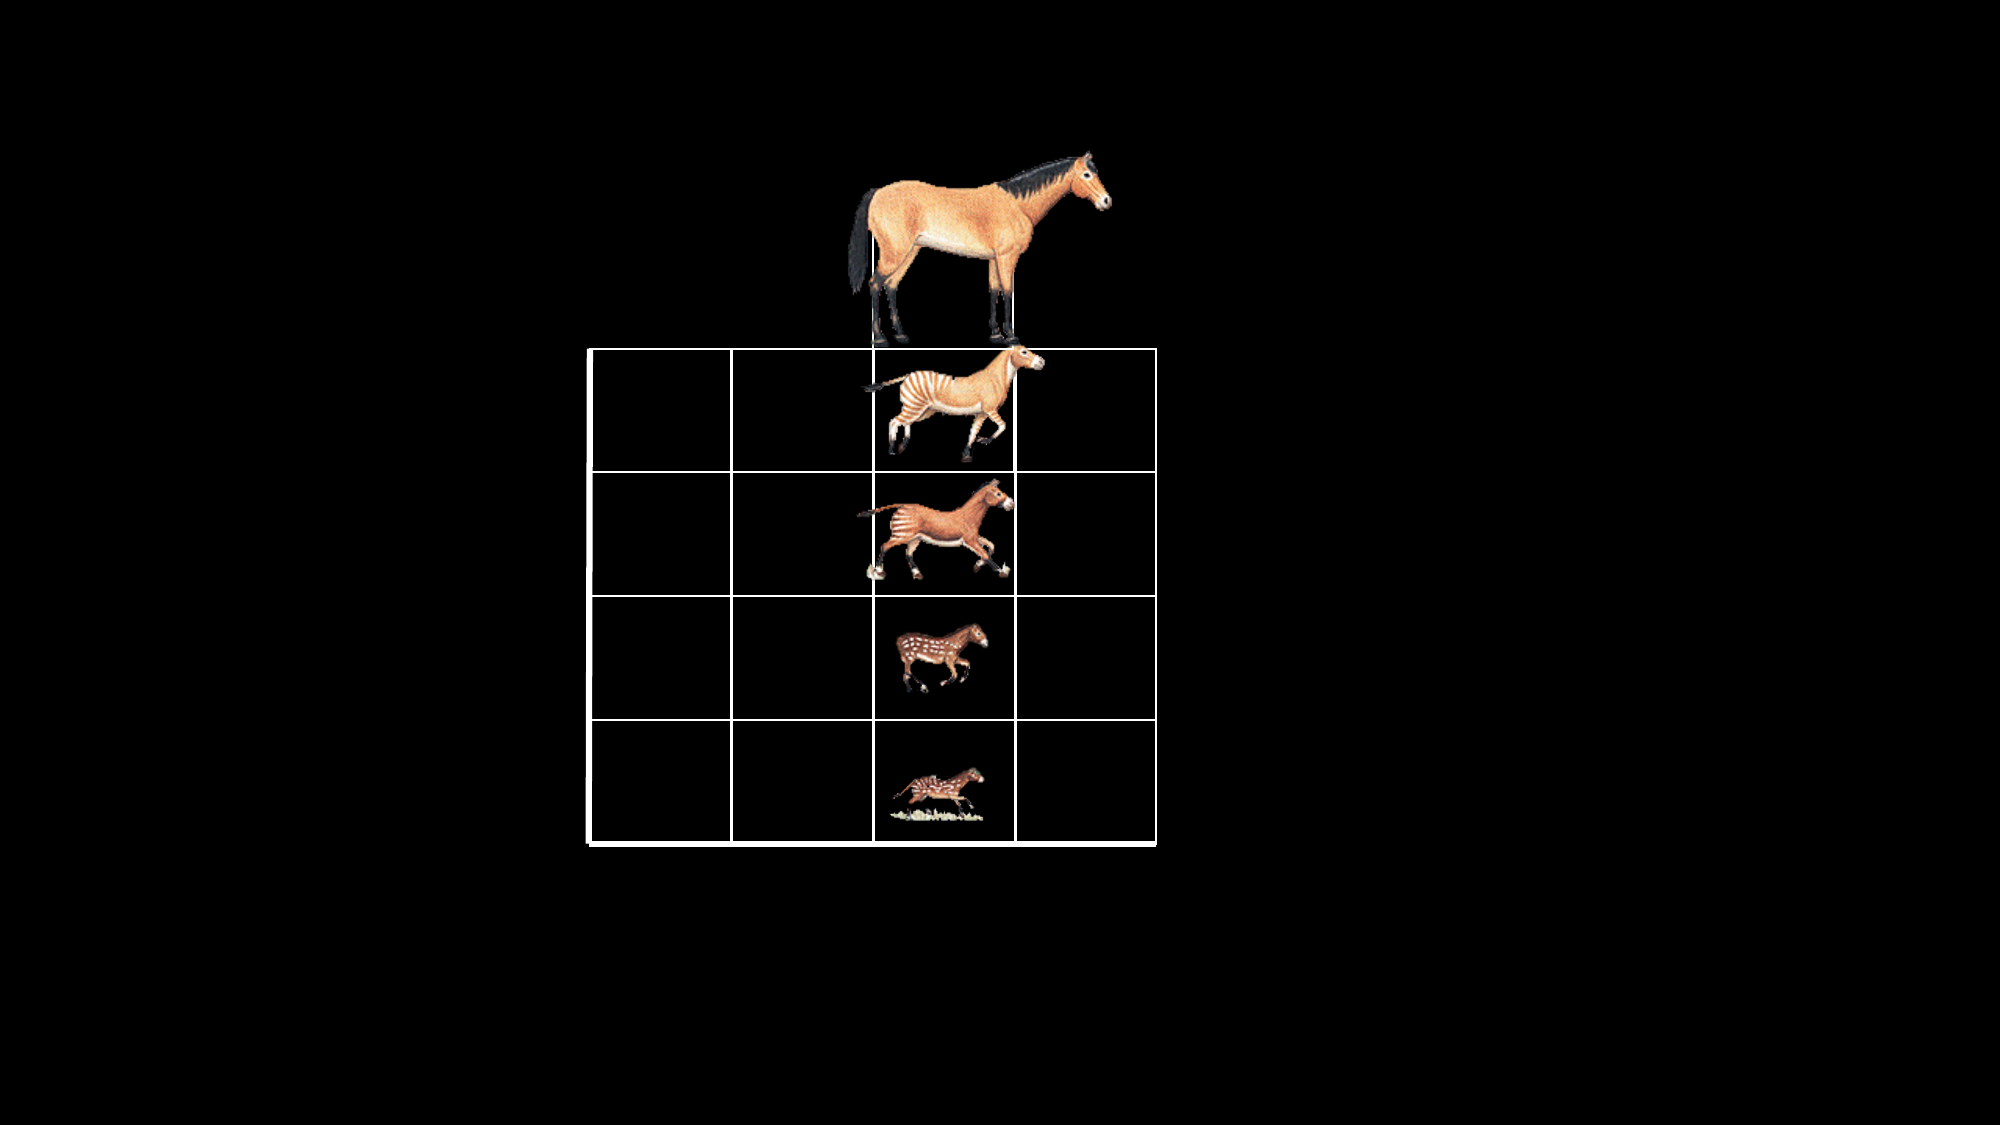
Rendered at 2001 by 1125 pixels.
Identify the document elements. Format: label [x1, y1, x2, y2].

text_box [731, 595, 835, 719]
text_box [731, 719, 873, 843]
text_box [1024, 733, 1157, 843]
picture [818, 124, 1168, 841]
text_box [1134, 471, 1157, 583]
text_box [1069, 348, 1157, 471]
text_box [590, 473, 731, 597]
text_box [590, 348, 731, 473]
text_box [590, 597, 731, 721]
text_box [731, 348, 819, 471]
text_box [590, 721, 731, 843]
text_box [731, 471, 818, 595]
